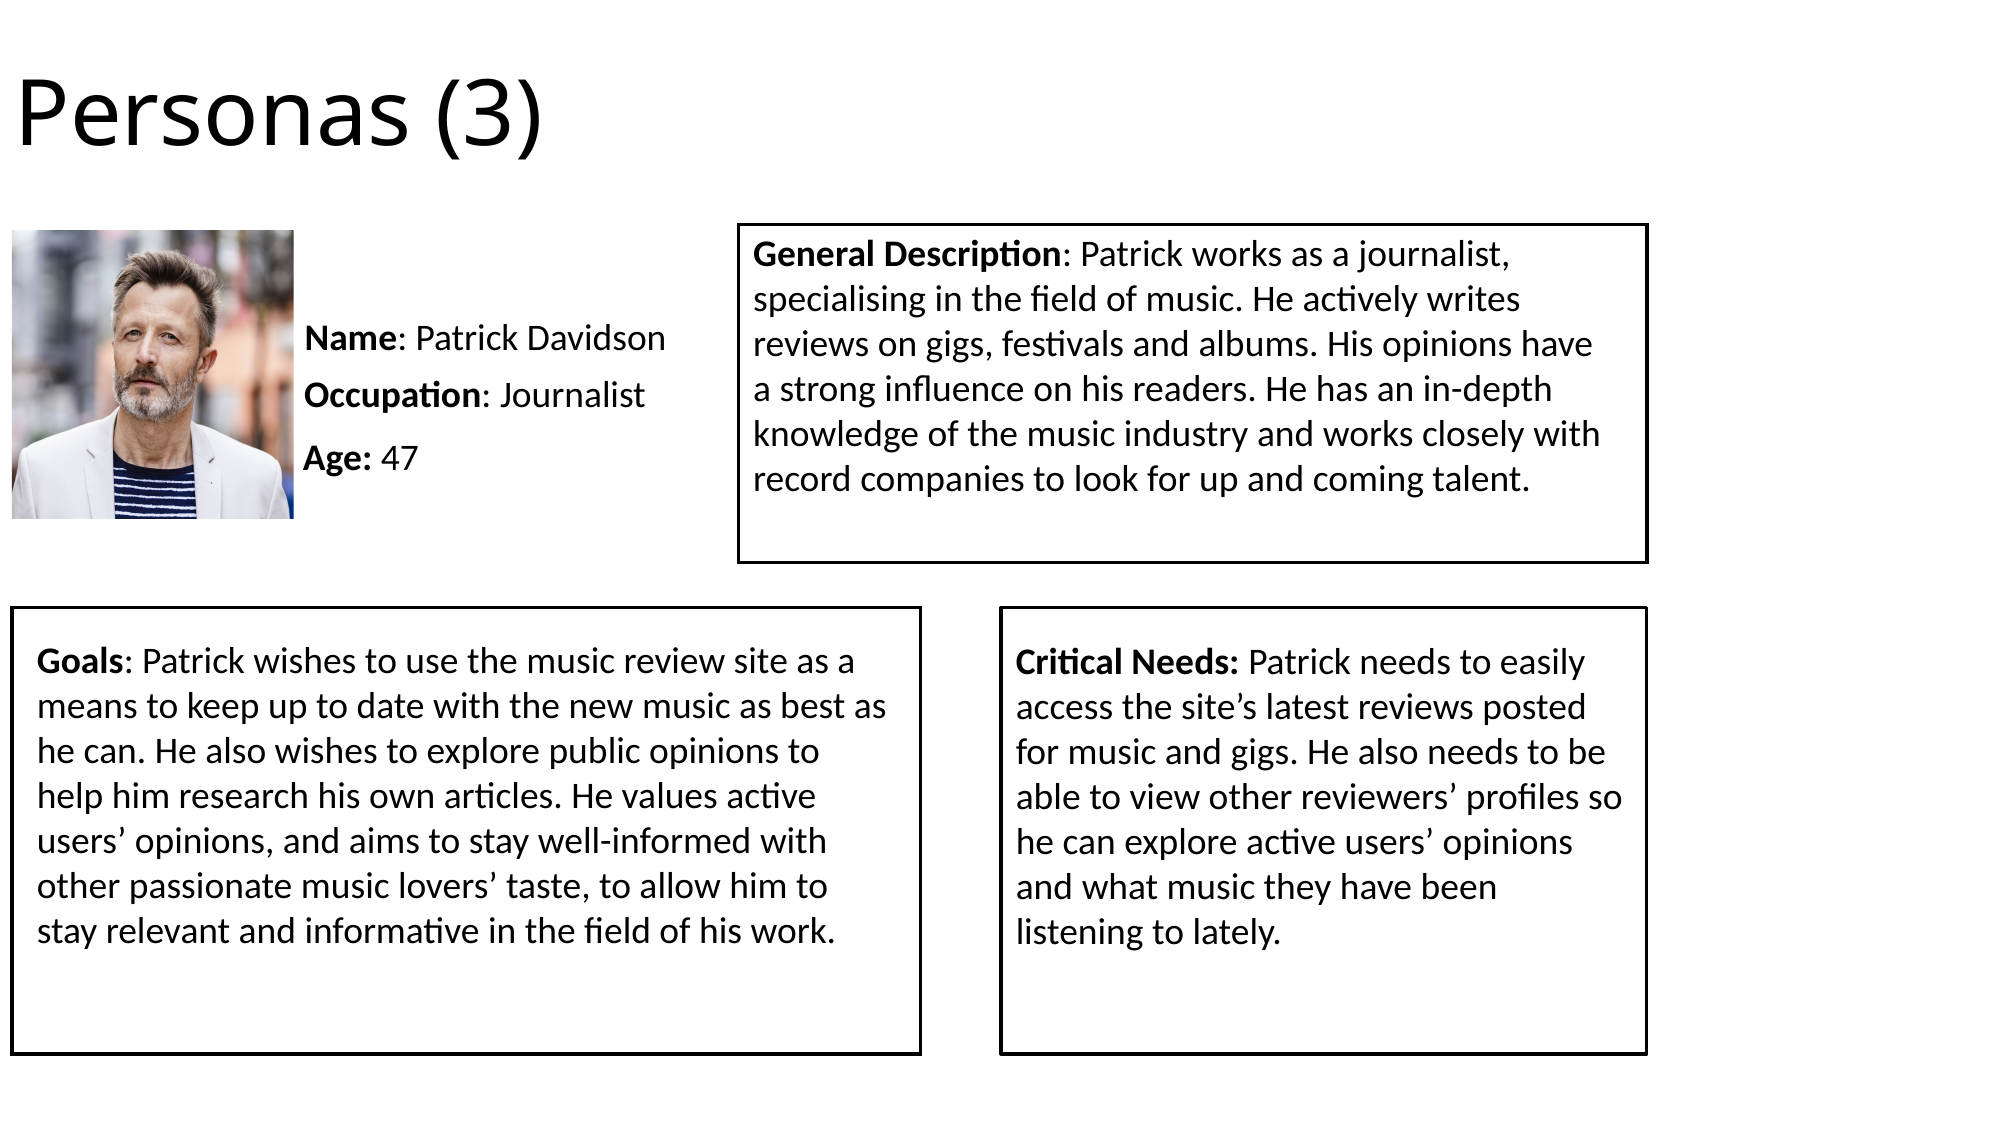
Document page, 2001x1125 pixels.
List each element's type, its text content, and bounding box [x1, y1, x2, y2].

text_box Occupation: Journalist [299, 363, 661, 423]
text_box Name: Patrick Davidson [299, 305, 682, 365]
text_box General Description: Patrick works as a journalist, specialising in the field of music. He actively writes reviews on gigs, festivals and albums. His opinions have a strong influence on his readers. He has an in-depth knowledge of the music industry and works closely with record companies to look for up and coming talent. [738, 221, 1627, 507]
text_box Age: 47 [299, 425, 434, 486]
title Personas (3) [0, 6, 2000, 225]
text_box [736, 222, 1649, 564]
picture [11, 230, 294, 519]
text_box [1001, 607, 1647, 1055]
text_box [10, 605, 923, 1056]
